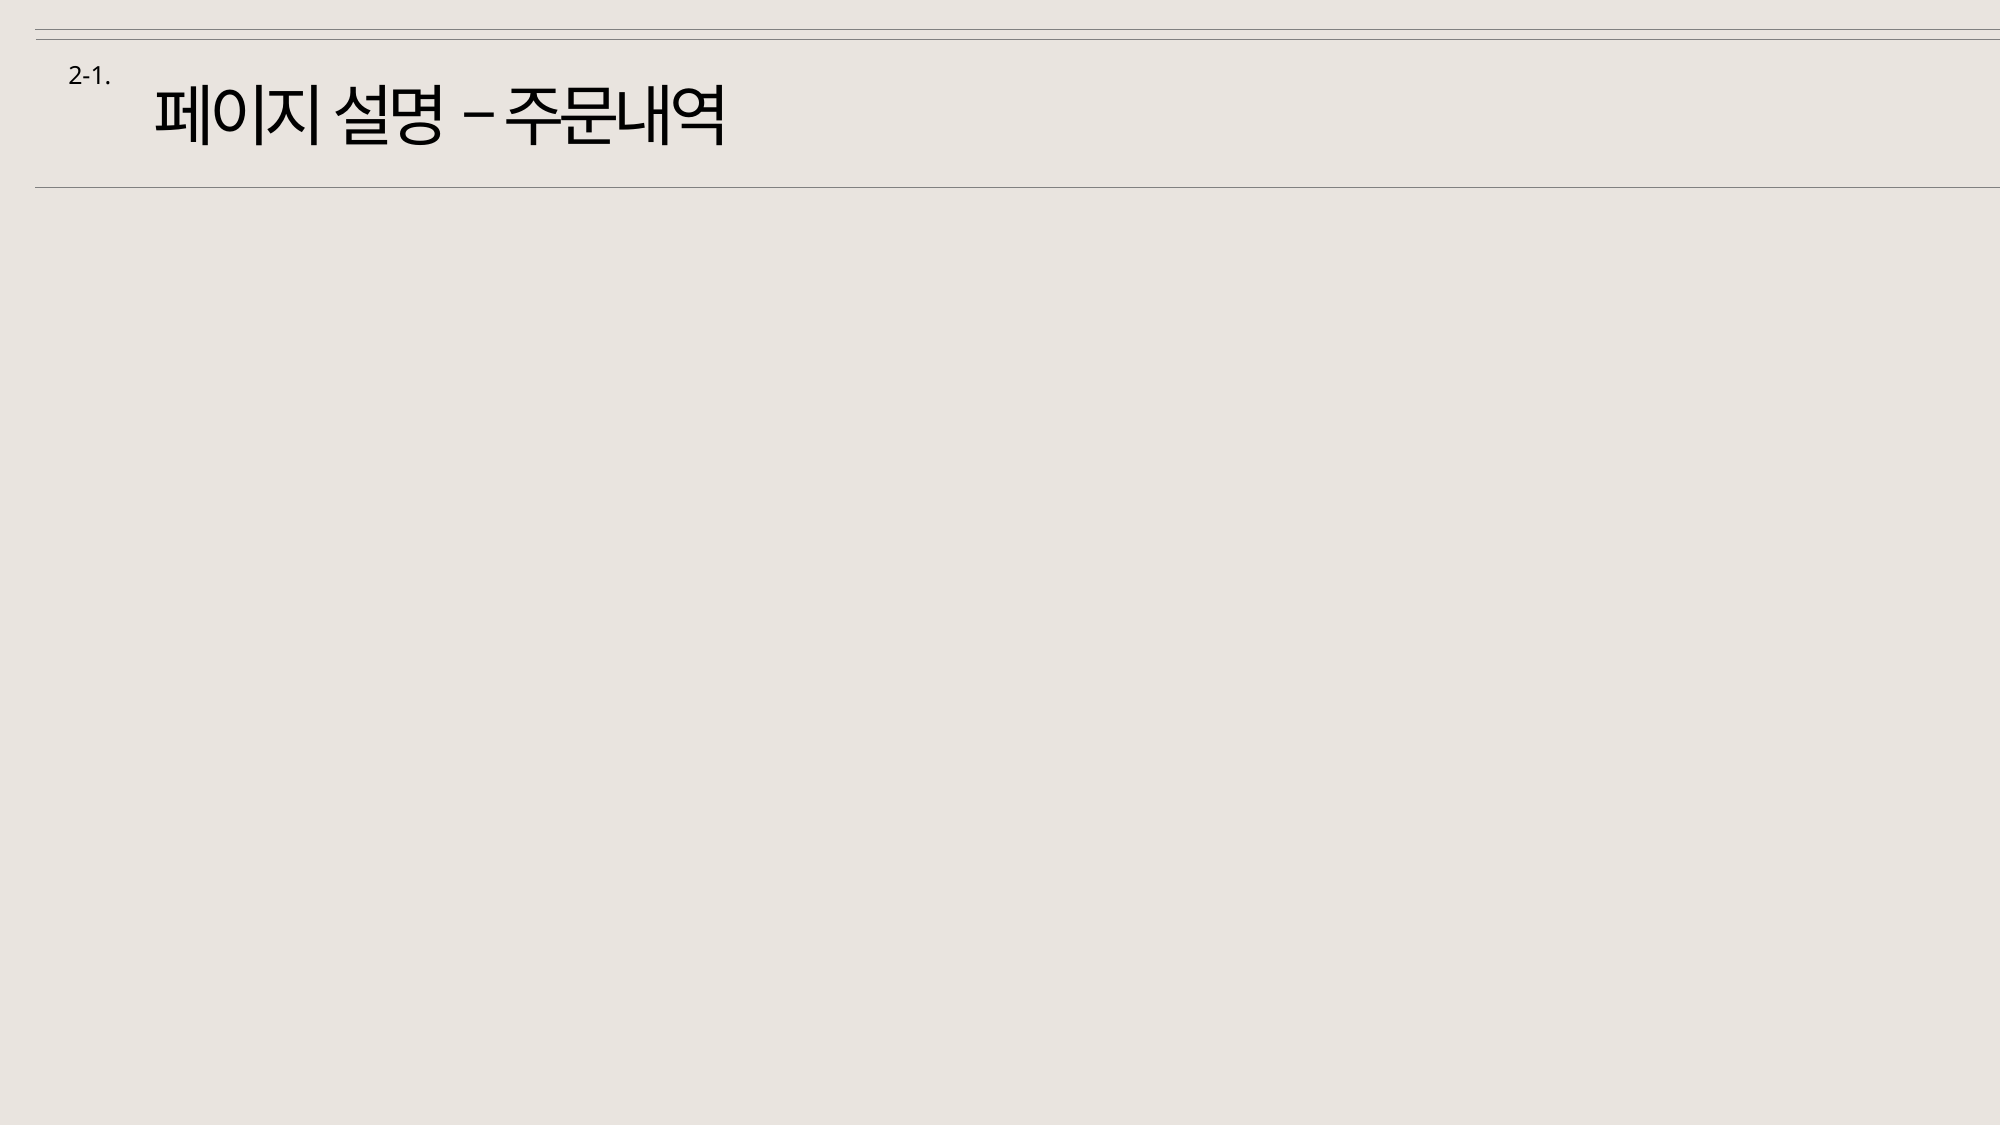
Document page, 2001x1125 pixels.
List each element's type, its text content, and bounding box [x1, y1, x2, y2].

text_box 페이지 설명 – 주문내역 [139, 66, 758, 162]
text_box 2-1. [53, 52, 127, 98]
